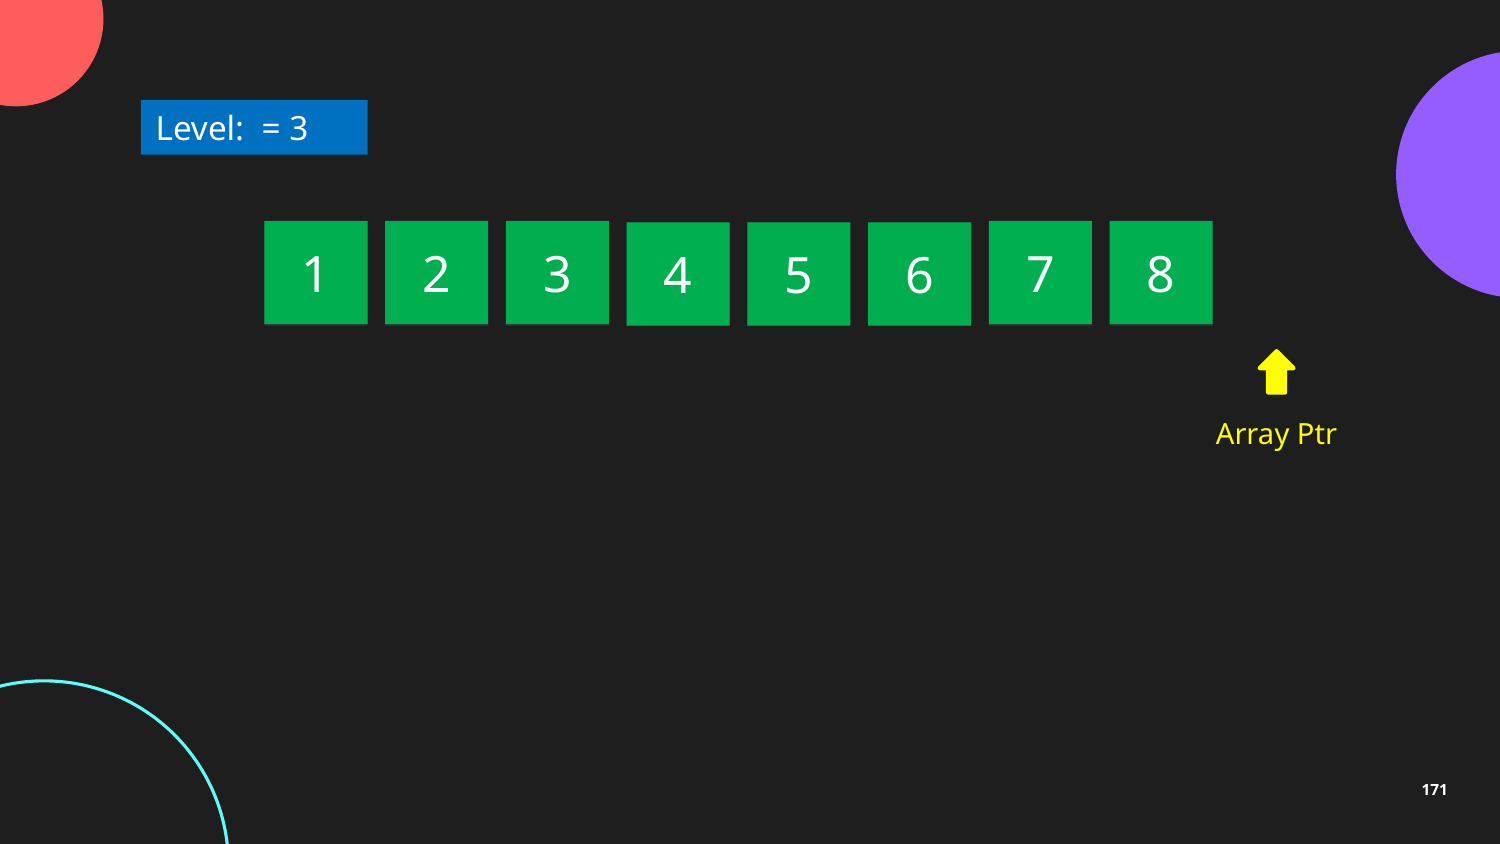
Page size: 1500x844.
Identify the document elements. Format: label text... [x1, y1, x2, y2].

text_box 6 [866, 220, 973, 328]
text_box 8 [1107, 219, 1215, 326]
text_box 5 [745, 220, 853, 328]
text_box 2 [383, 219, 490, 326]
text_box 1 [262, 219, 370, 326]
text_box [1257, 349, 1296, 395]
slide_number 171 [1389, 764, 1480, 816]
text_box 7 [987, 219, 1094, 326]
text_box 3 [504, 219, 611, 326]
text_box 4 [624, 220, 732, 328]
text_box Array Ptr [1190, 408, 1363, 458]
